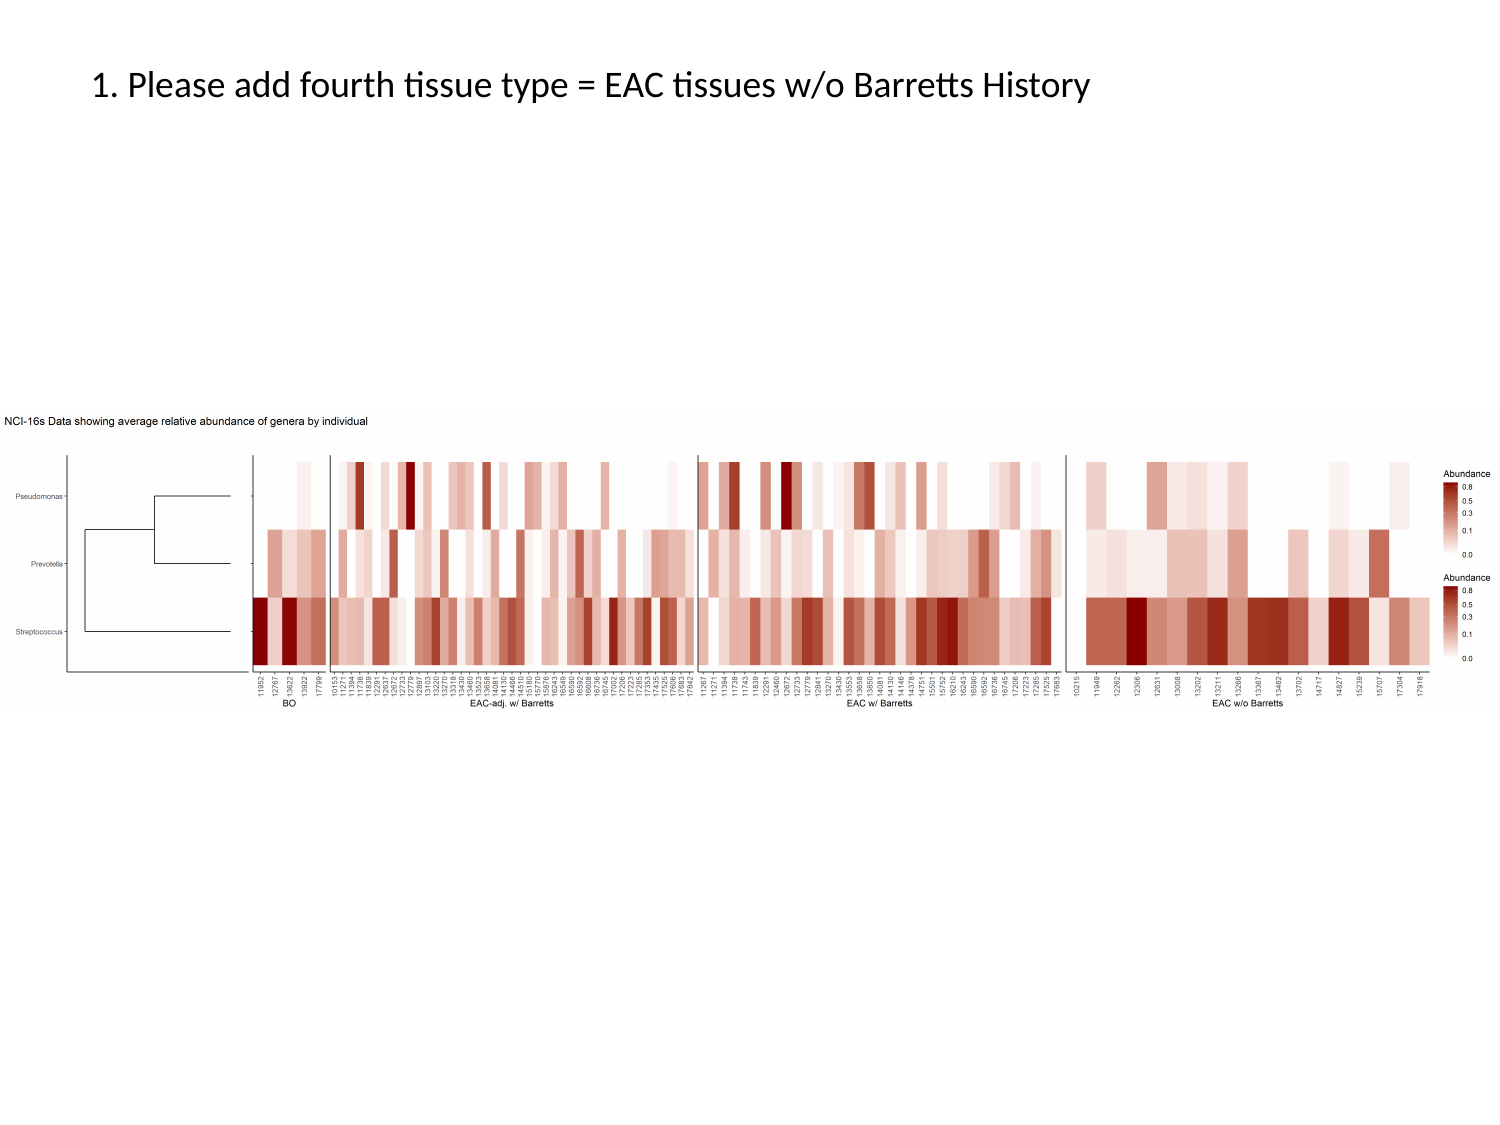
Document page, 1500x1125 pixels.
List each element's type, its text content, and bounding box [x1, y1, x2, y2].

text_box 1. Please add fourth tissue type = EAC tissues w/o Barretts History [75, 52, 1406, 112]
picture [0, 412, 1500, 713]
